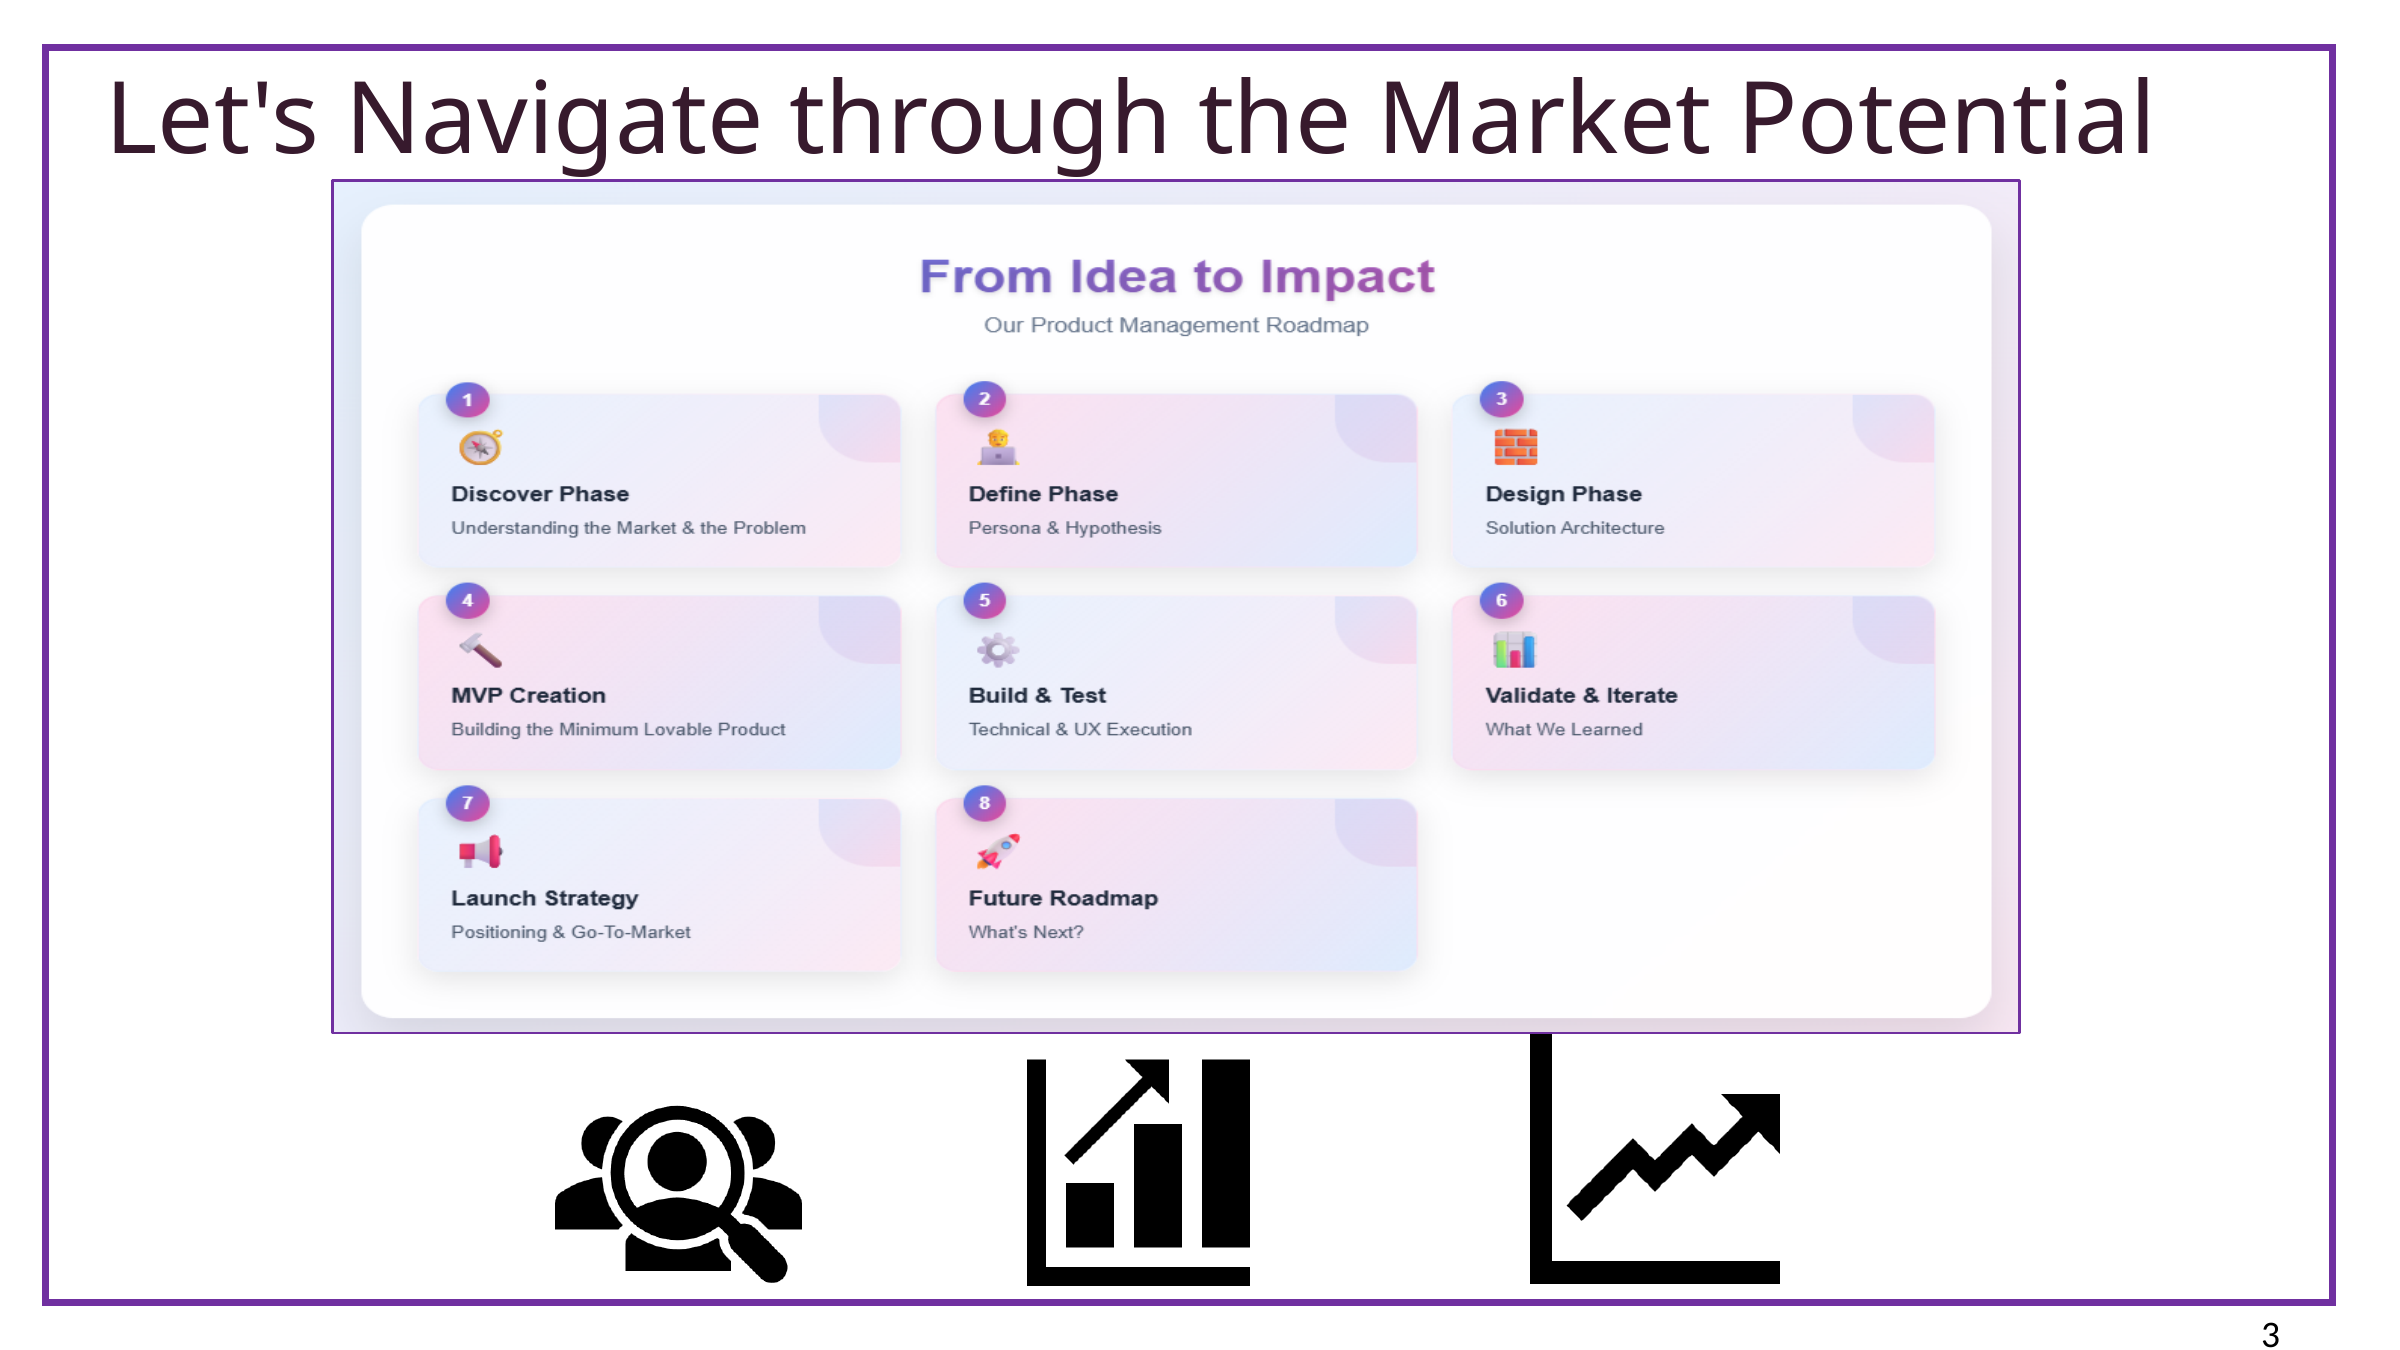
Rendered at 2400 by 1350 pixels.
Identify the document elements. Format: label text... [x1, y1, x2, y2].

picture [537, 1053, 819, 1335]
text_box [44, 47, 2333, 1303]
text_box 3 [2246, 1302, 2355, 1350]
picture [333, 181, 2019, 1335]
